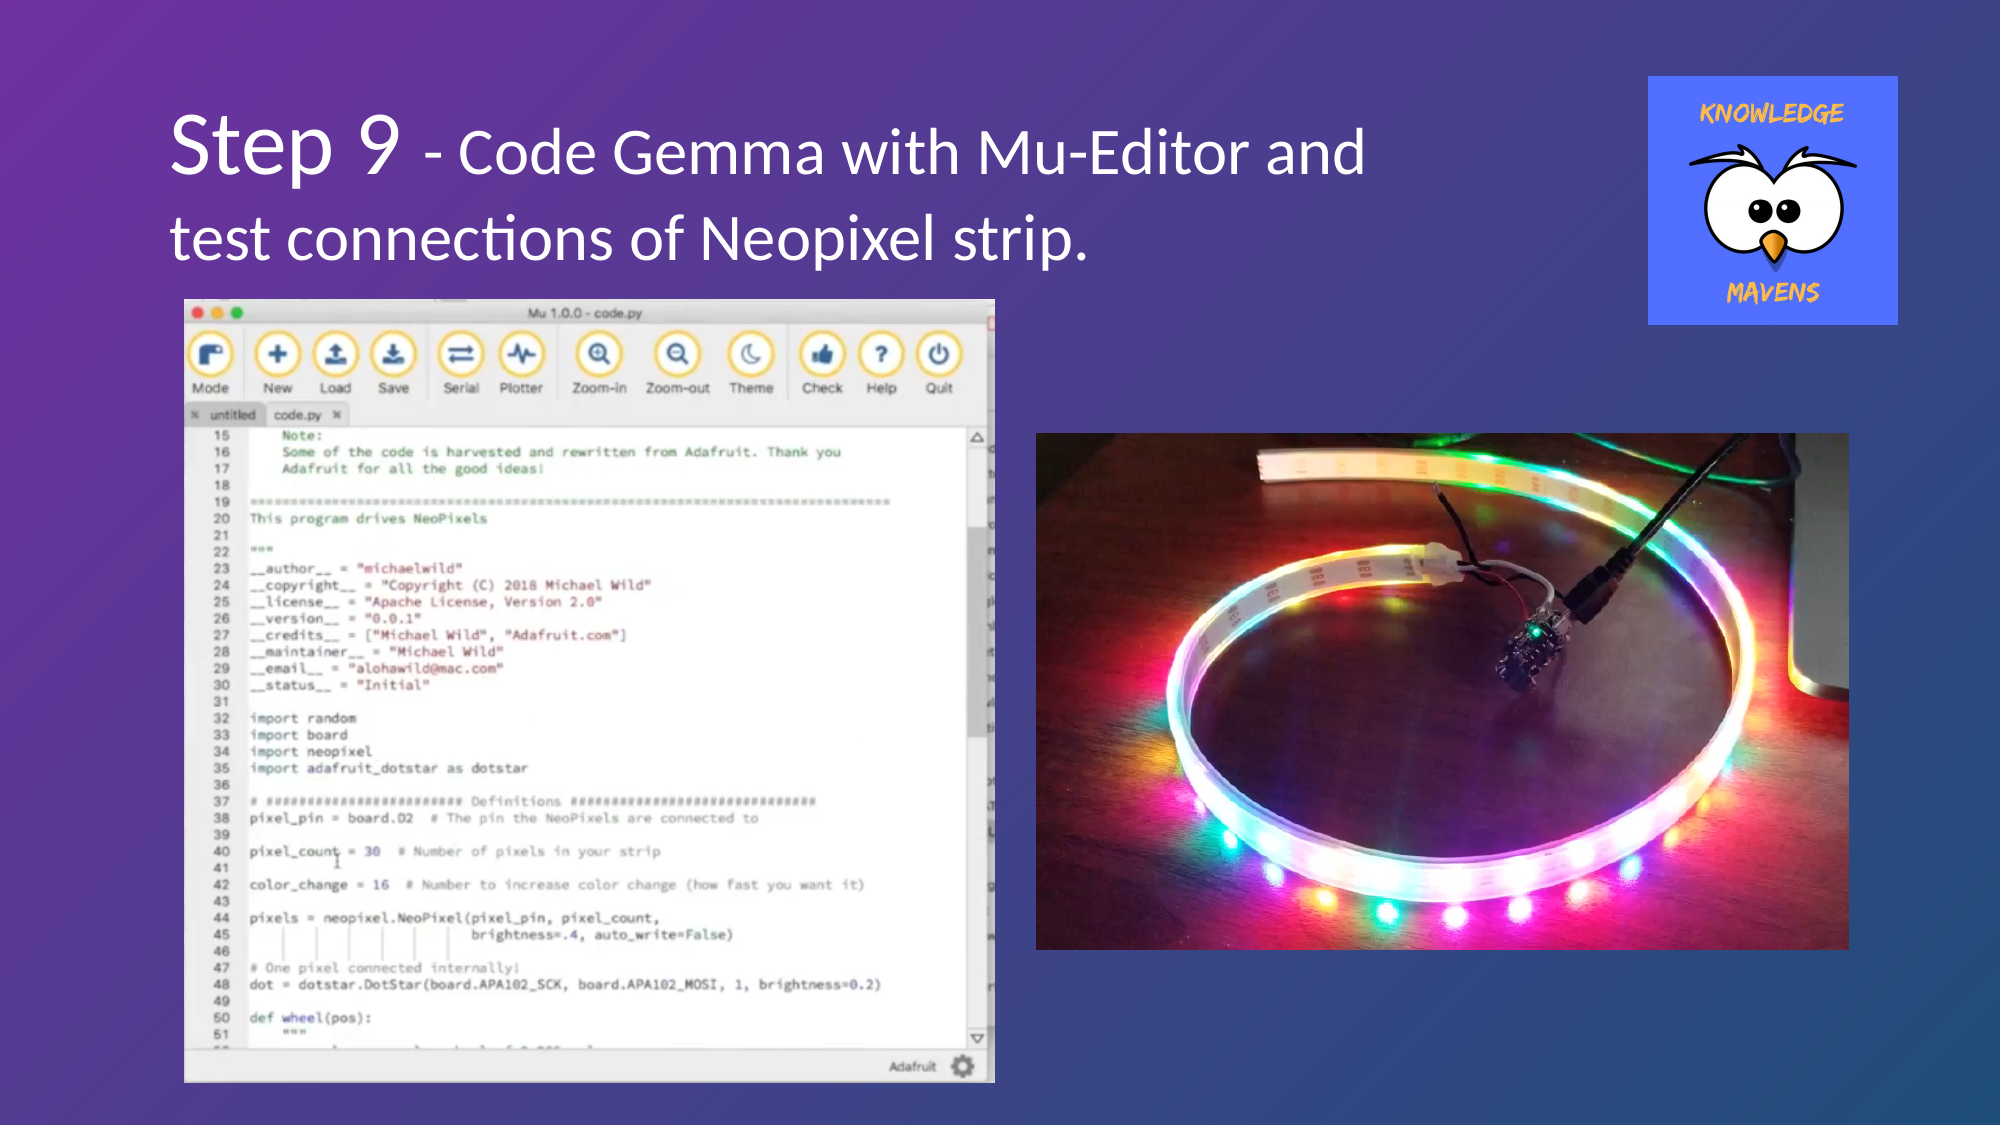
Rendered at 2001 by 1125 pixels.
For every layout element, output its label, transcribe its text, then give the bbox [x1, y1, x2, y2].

picture [1036, 433, 1849, 950]
picture [1648, 76, 1898, 325]
text_box Step 9 - Code Gemma with Mu-Editor and test connections of Neopixel strip. [154, 76, 1481, 281]
picture [184, 299, 995, 1084]
